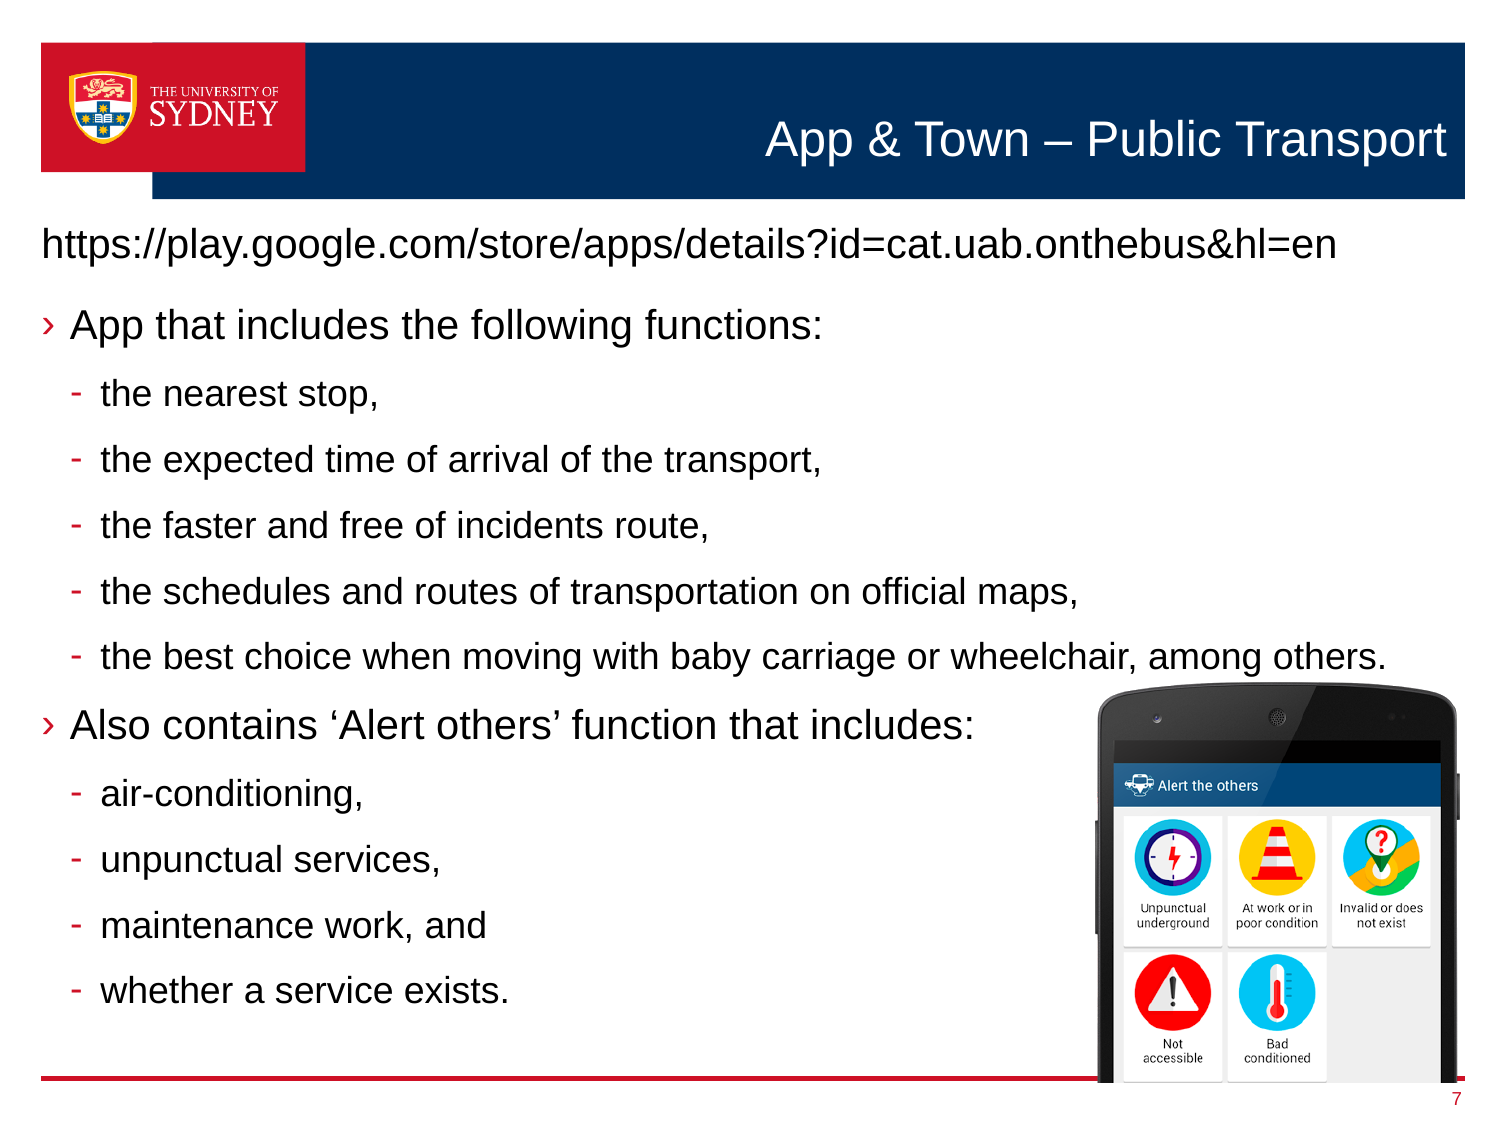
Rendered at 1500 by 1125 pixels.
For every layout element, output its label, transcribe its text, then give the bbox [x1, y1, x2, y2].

picture [1021, 680, 1500, 1083]
title App & Town – Public Transport [304, 70, 1463, 175]
picture [69, 71, 278, 144]
list https://play.google.com/store/apps/details?id=cat.uab.onthebus&hl=en [41, 208, 1463, 288]
list App that includes the following functions: the nearest stop, the expected time of arrival of the transport, the faster and free of incidents route, the schedules and routes of transportation on official maps, the best choice when moving with baby carriage or wheelchair, among others. Also contains ‘Alert others’ function that includes: air-conditioning, unpunctual services, maintenance work, and whether a service exists. [41, 290, 1463, 1059]
slide_number 7 [1421, 1090, 1463, 1116]
